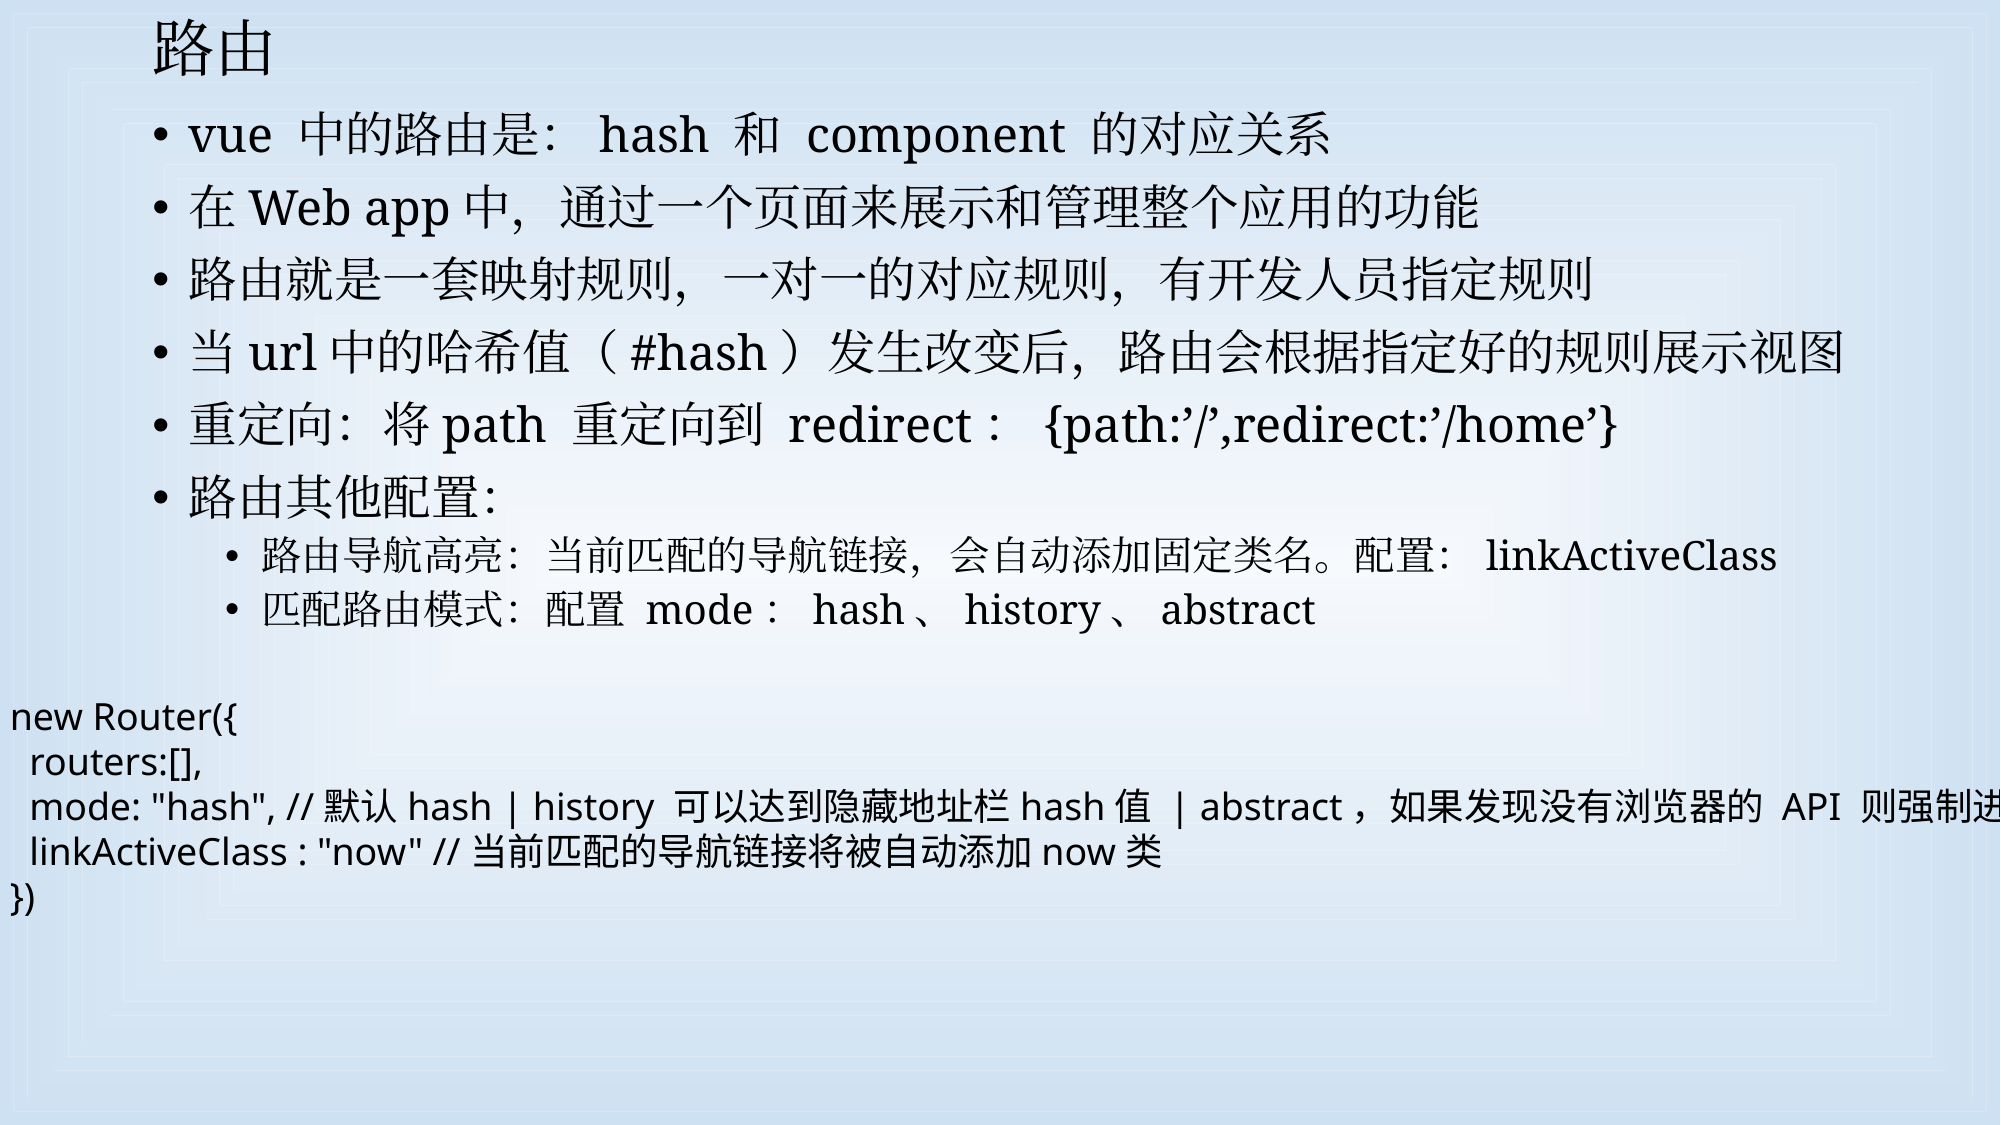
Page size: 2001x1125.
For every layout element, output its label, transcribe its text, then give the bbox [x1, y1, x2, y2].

title 路由 [137, 0, 1863, 103]
text_box new Router({ routers:[], mode: "hash", //默认hash | history 可以达到隐藏地址栏hash值 | abstract，如果发现没有浏览器的 API 则强制进入 linkActiveClass : "now" //当前匹配的导航链接将被自动添加now类 }) [0, 685, 2000, 926]
list vue 中的路由是：hash 和 component 的对应关系 在Web app中，通过一个页面来展示和管理整个应用的功能 路由就是一套映射规则，一对一的对应规则，有开发人员指定规则 当url中的哈希值（#hash）发生改变后，路由会根据指定好的规则展示视图 重定向：将path 重定向到 redirect：{path:’/’,redirect:’/home’} 路由其他配置： 路由导航高亮：当前匹配的导航链接，会自动添加固定类名。配置：linkActiveClass 匹配路由模式：配置 mode：hash、history、abstract [137, 103, 1863, 685]
